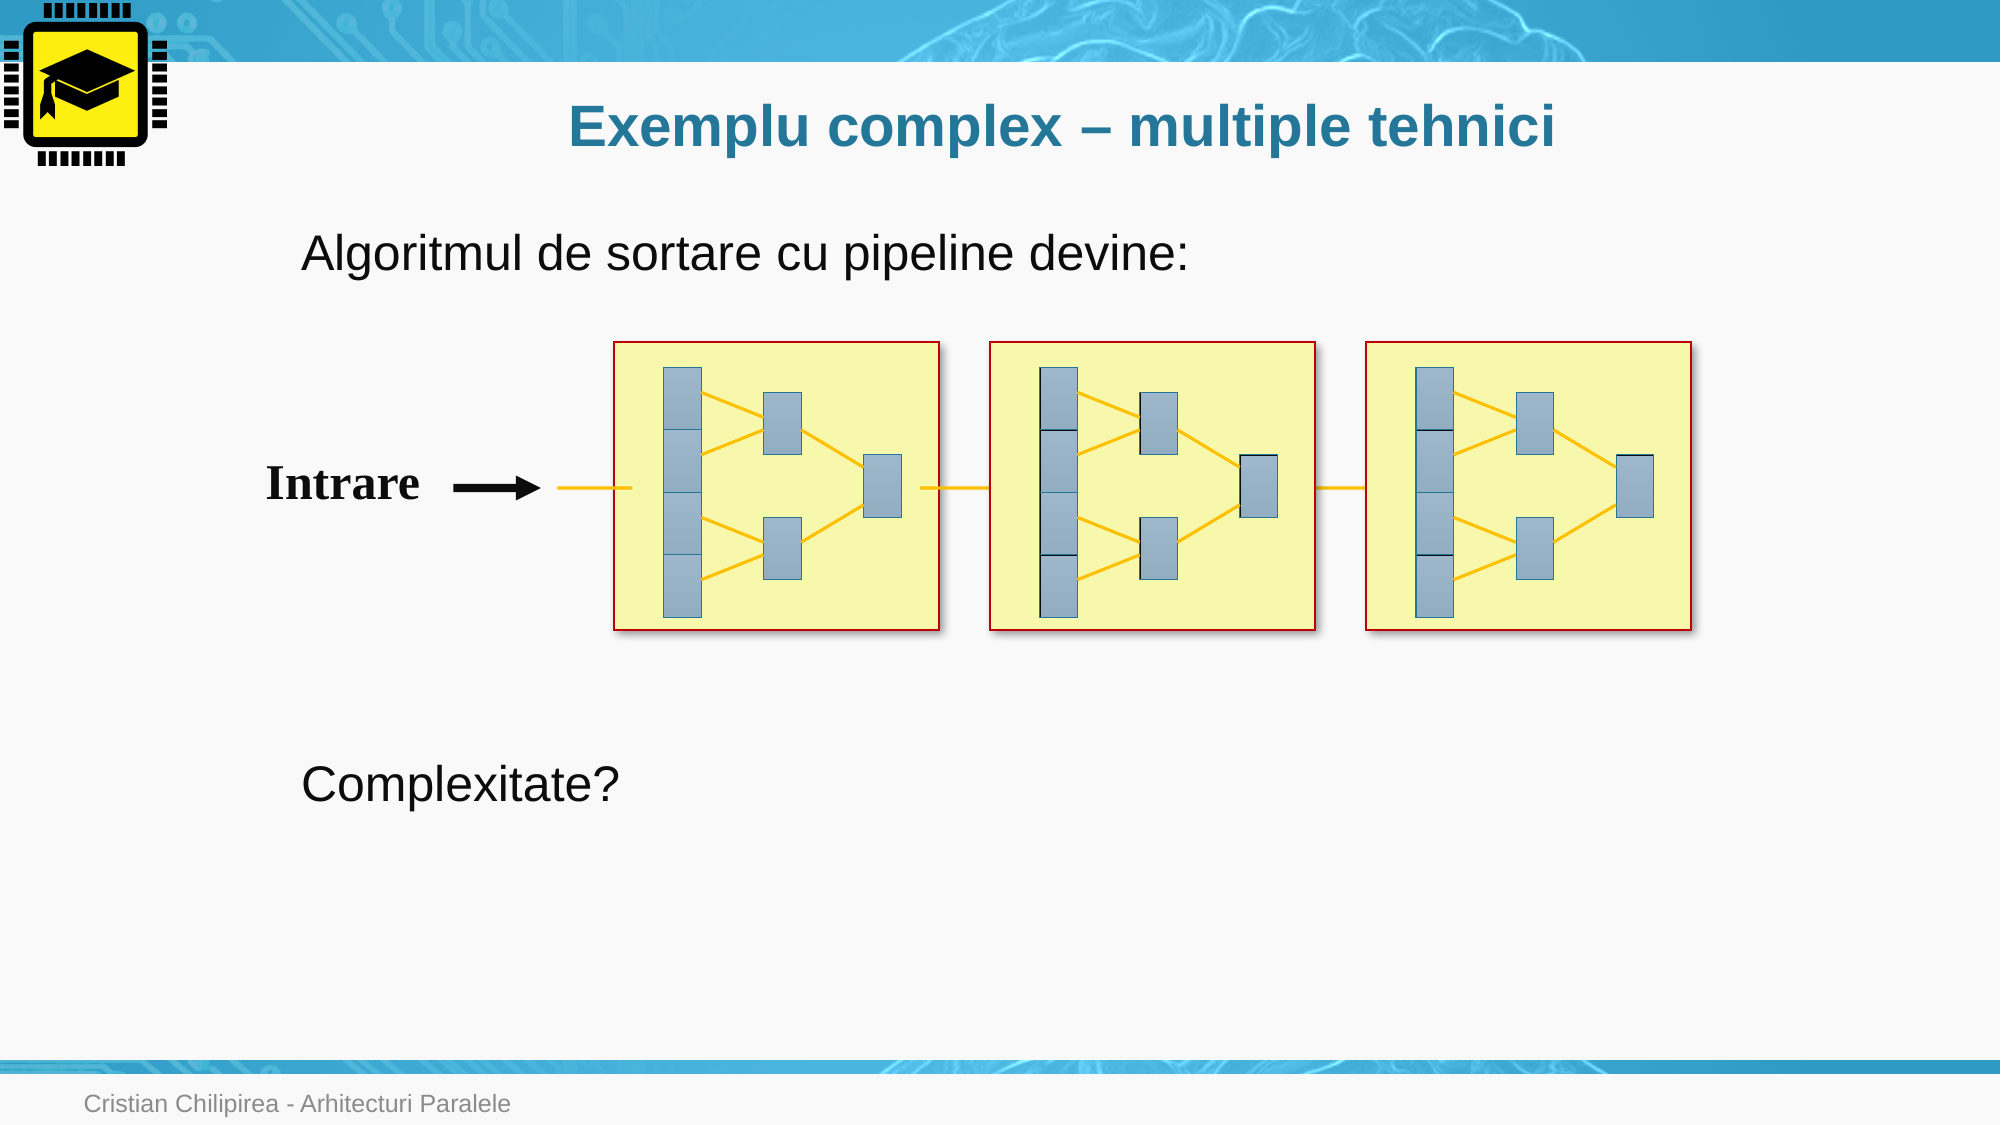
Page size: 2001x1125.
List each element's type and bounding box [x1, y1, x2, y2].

text_box [1384, 323, 1673, 649]
text_box [1316, 486, 1365, 490]
text_box [453, 481, 541, 495]
footer [68, 1083, 1542, 1125]
text_box [557, 323, 989, 649]
text_box [250, 442, 436, 518]
picture [0, 1060, 2000, 1074]
text_box [1008, 323, 1296, 649]
picture [0, 0, 2000, 166]
title [170, 76, 1955, 180]
